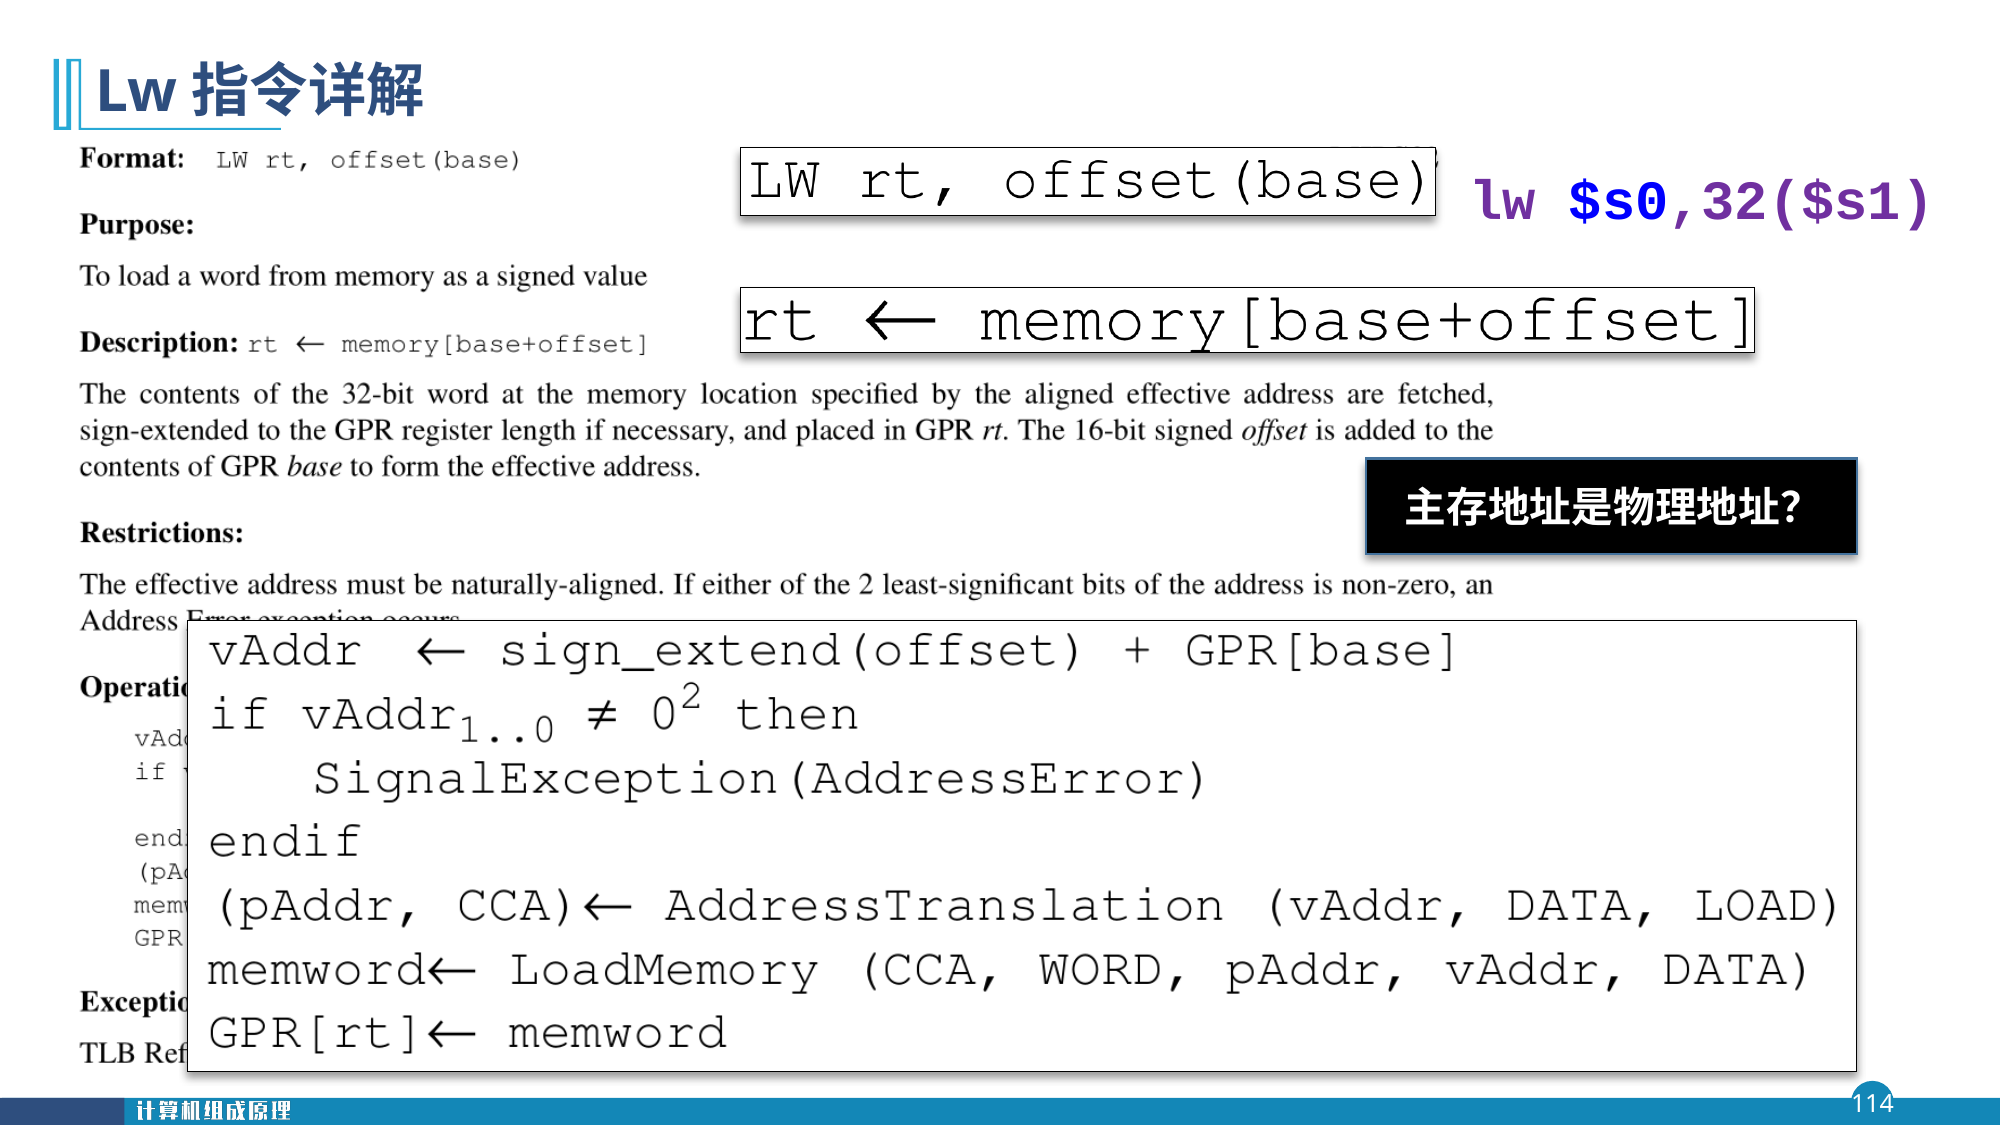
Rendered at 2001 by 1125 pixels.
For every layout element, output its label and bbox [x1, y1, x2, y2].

picture [740, 147, 1436, 216]
title [80, 42, 1805, 143]
text_box [1365, 458, 1857, 554]
picture [187, 620, 1857, 1072]
text_box [1522, 143, 2000, 234]
picture [740, 287, 1755, 353]
list [49, 143, 1522, 1090]
